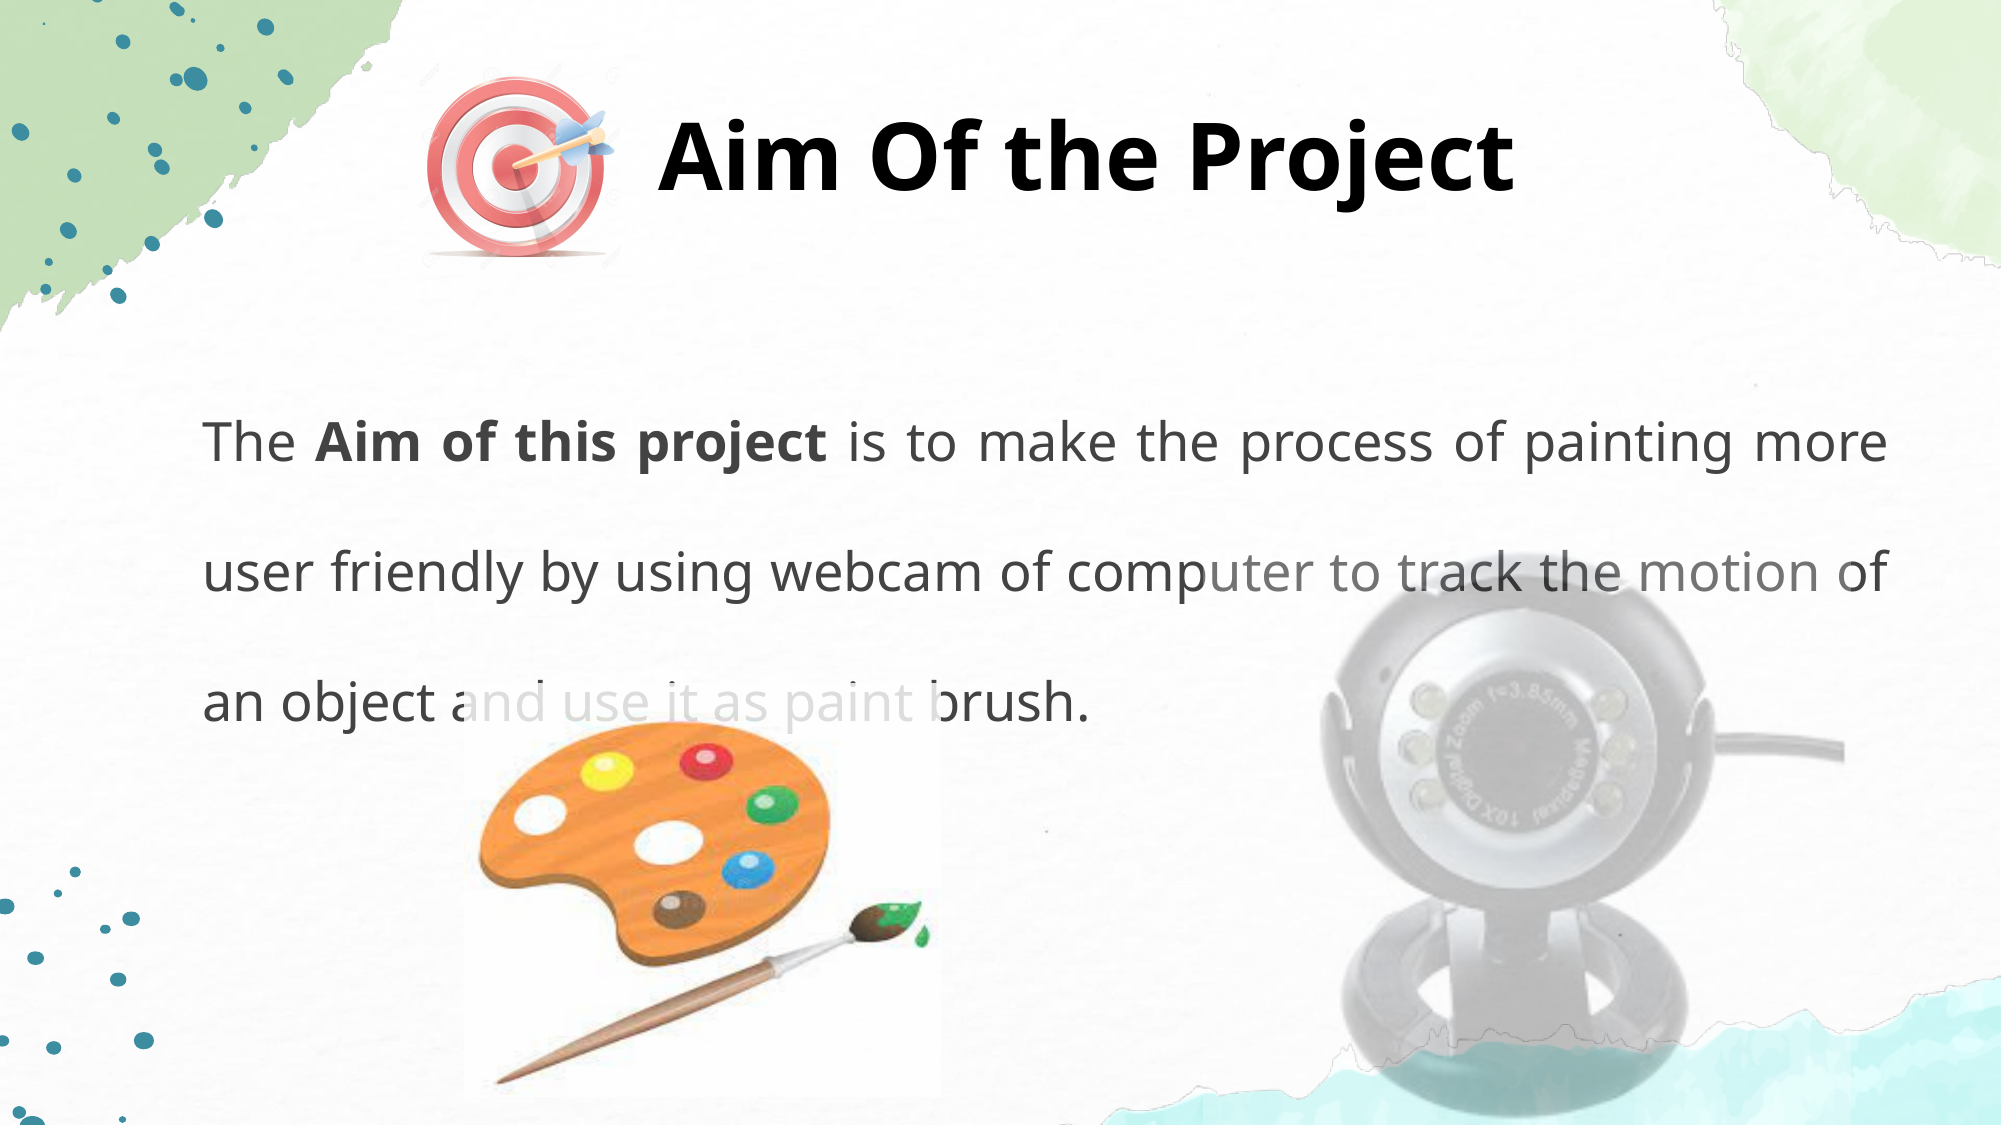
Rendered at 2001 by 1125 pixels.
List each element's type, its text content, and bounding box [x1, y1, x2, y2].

text_box Aim Of the Project [621, 60, 1972, 267]
text_box The Aim of this project is to make the process of painting more user friendly by using webcam of computer to track the motion of an object and use it as paint brush. [112, 334, 1905, 863]
picture [1691, 0, 2001, 372]
picture [0, 0, 2001, 1125]
text_box Aim Of the Project [202, 60, 411, 267]
